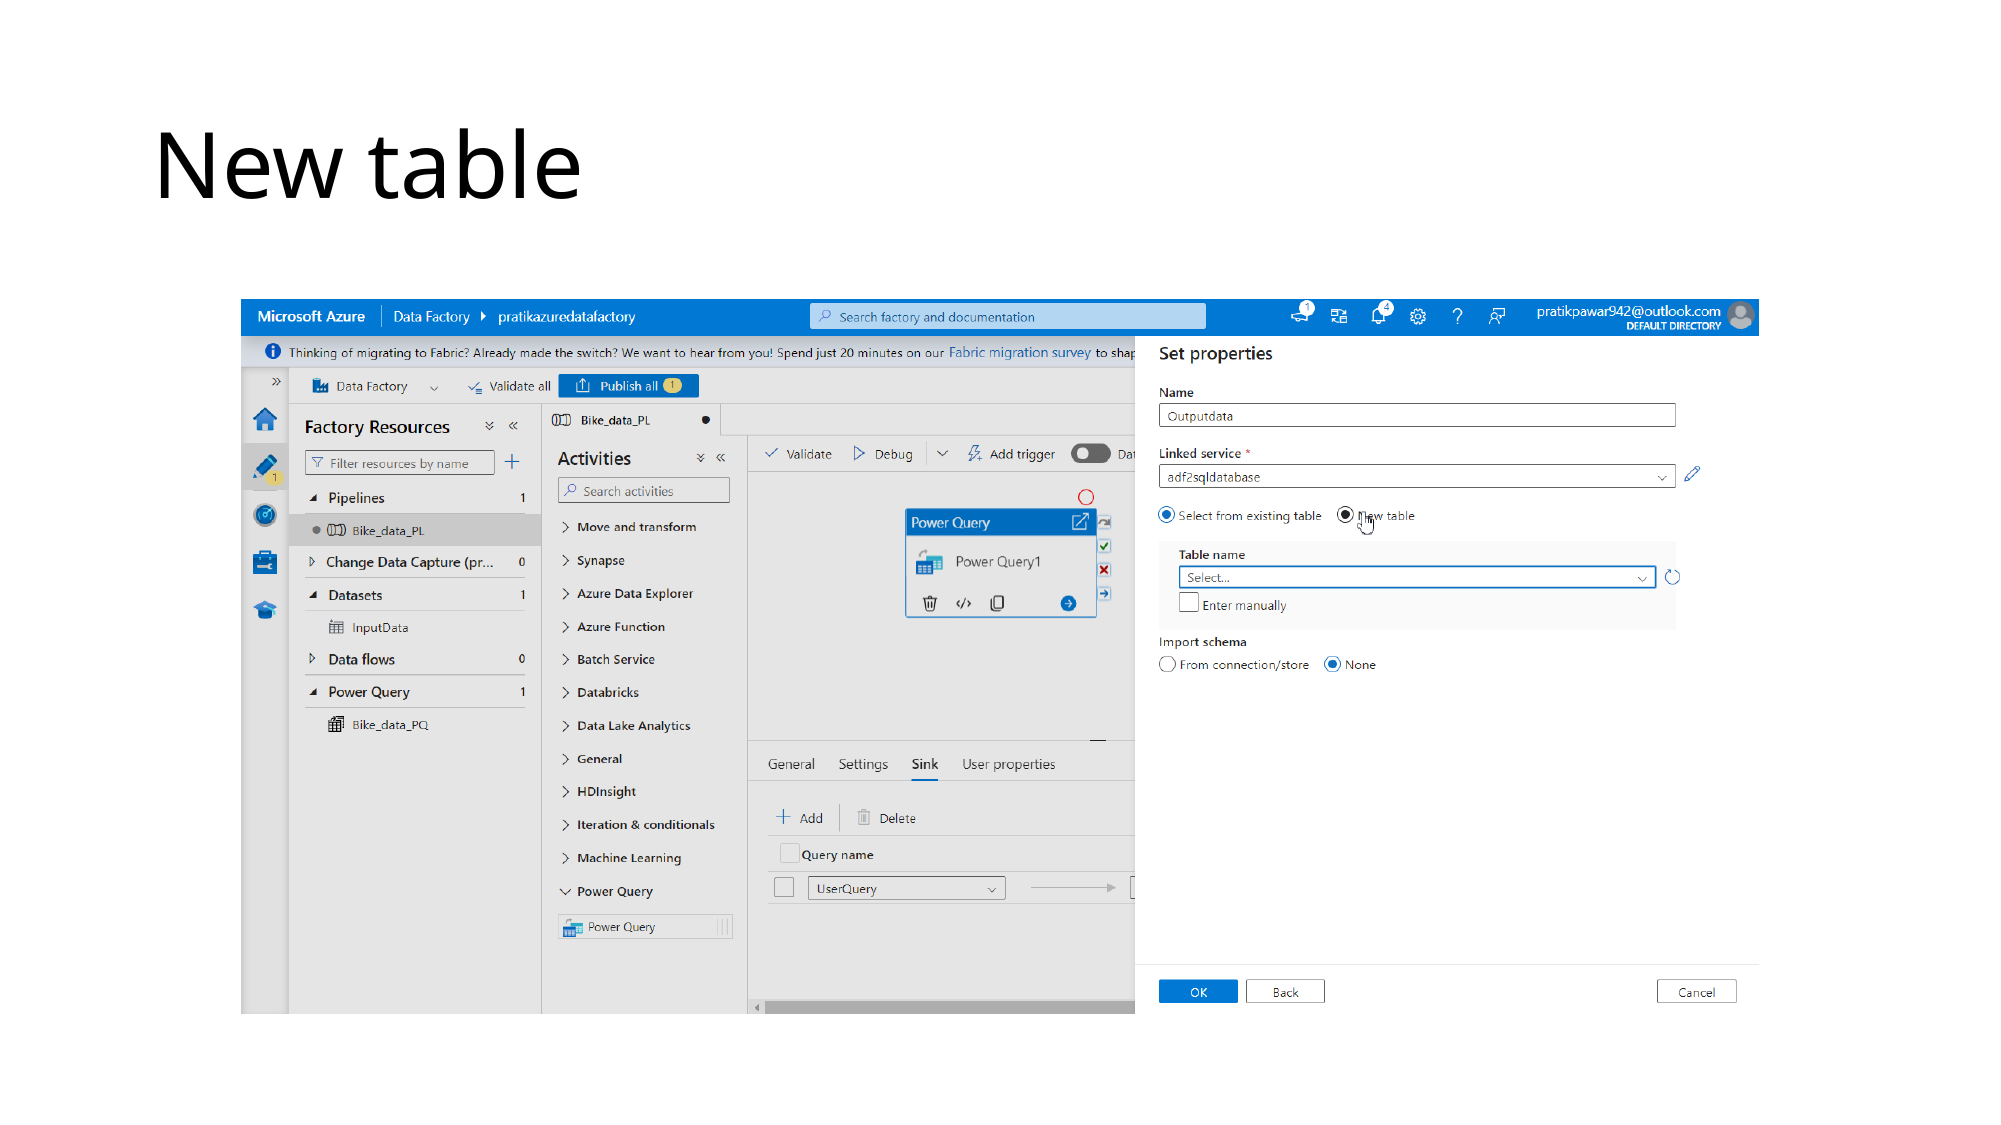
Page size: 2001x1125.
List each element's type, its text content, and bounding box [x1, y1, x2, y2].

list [241, 299, 1759, 1014]
title New table [137, 59, 1863, 278]
